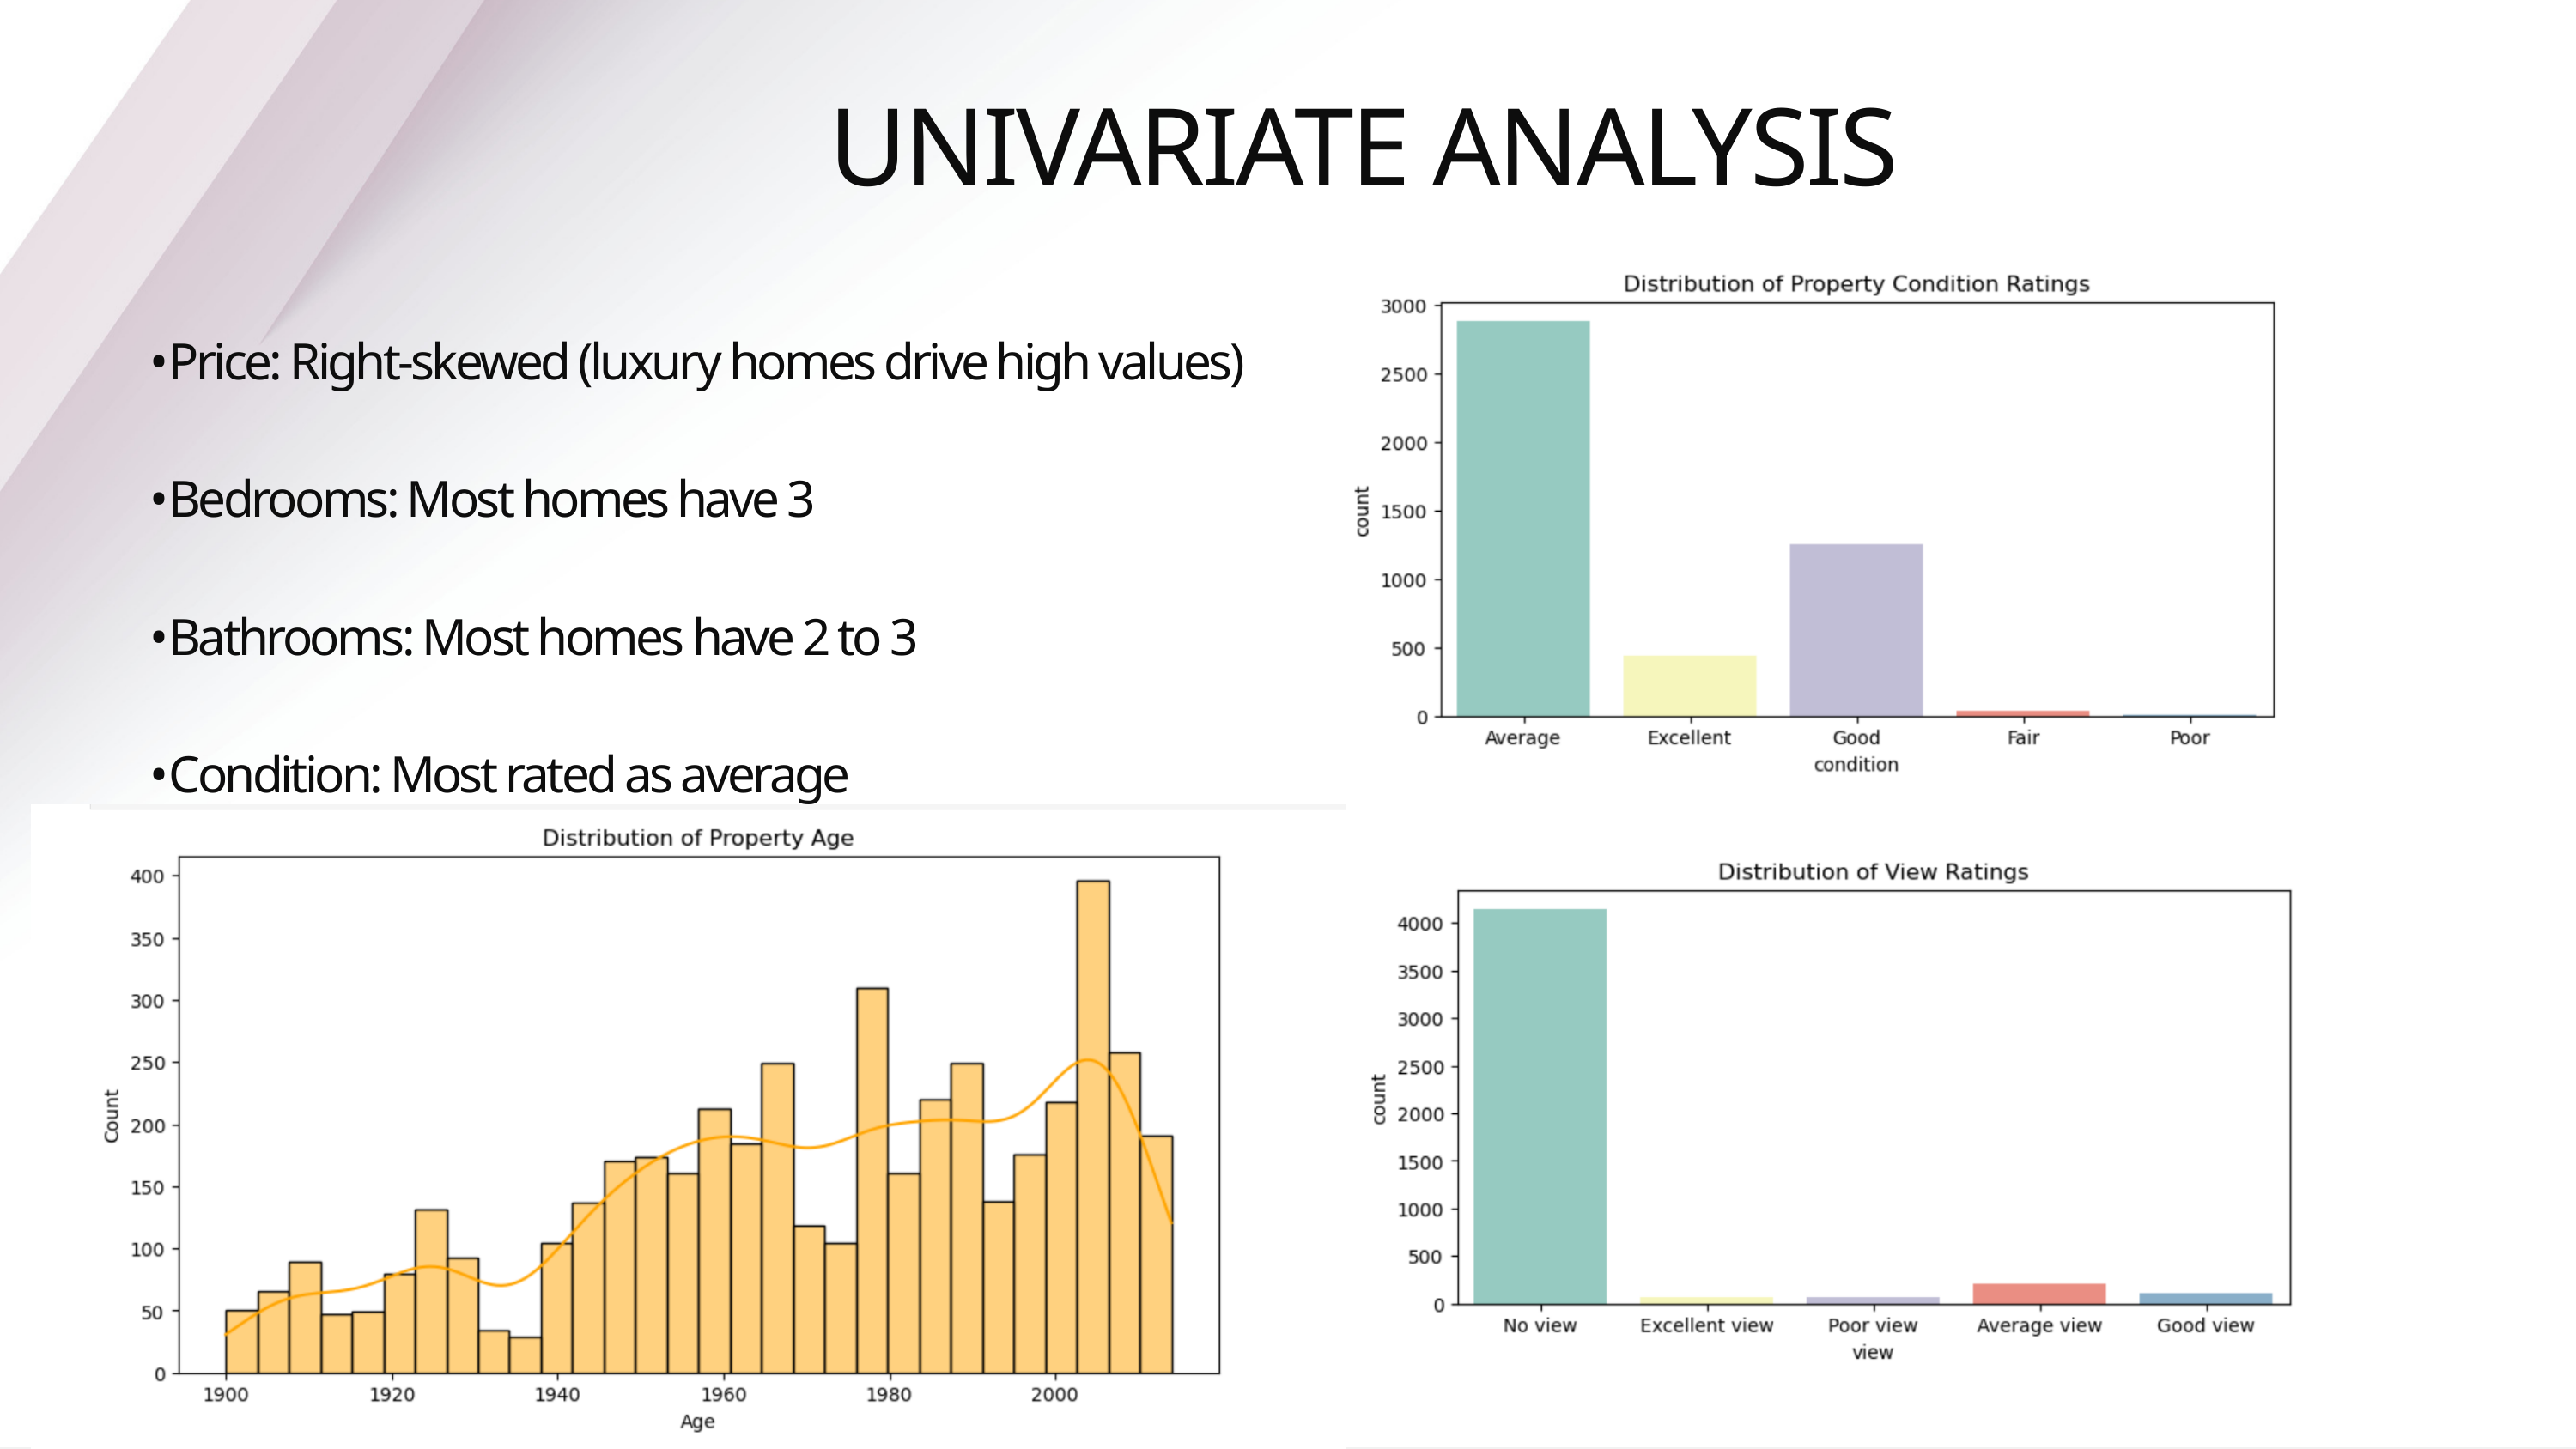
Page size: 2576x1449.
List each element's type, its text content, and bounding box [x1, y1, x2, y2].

text_box UNIVARIATE ANALYSIS [85, 70, 1899, 208]
picture [31, 804, 1346, 1449]
picture [1346, 260, 2438, 803]
text_box [0, 0, 2576, 1447]
picture [1351, 847, 2411, 1378]
text_box •Price: Right-skewed (luxury homes drive high values) •Bedrooms: Most homes have 3 •Bathrooms: Most homes have 2 to 3 •Condition: Most rated as average [149, 252, 2576, 941]
